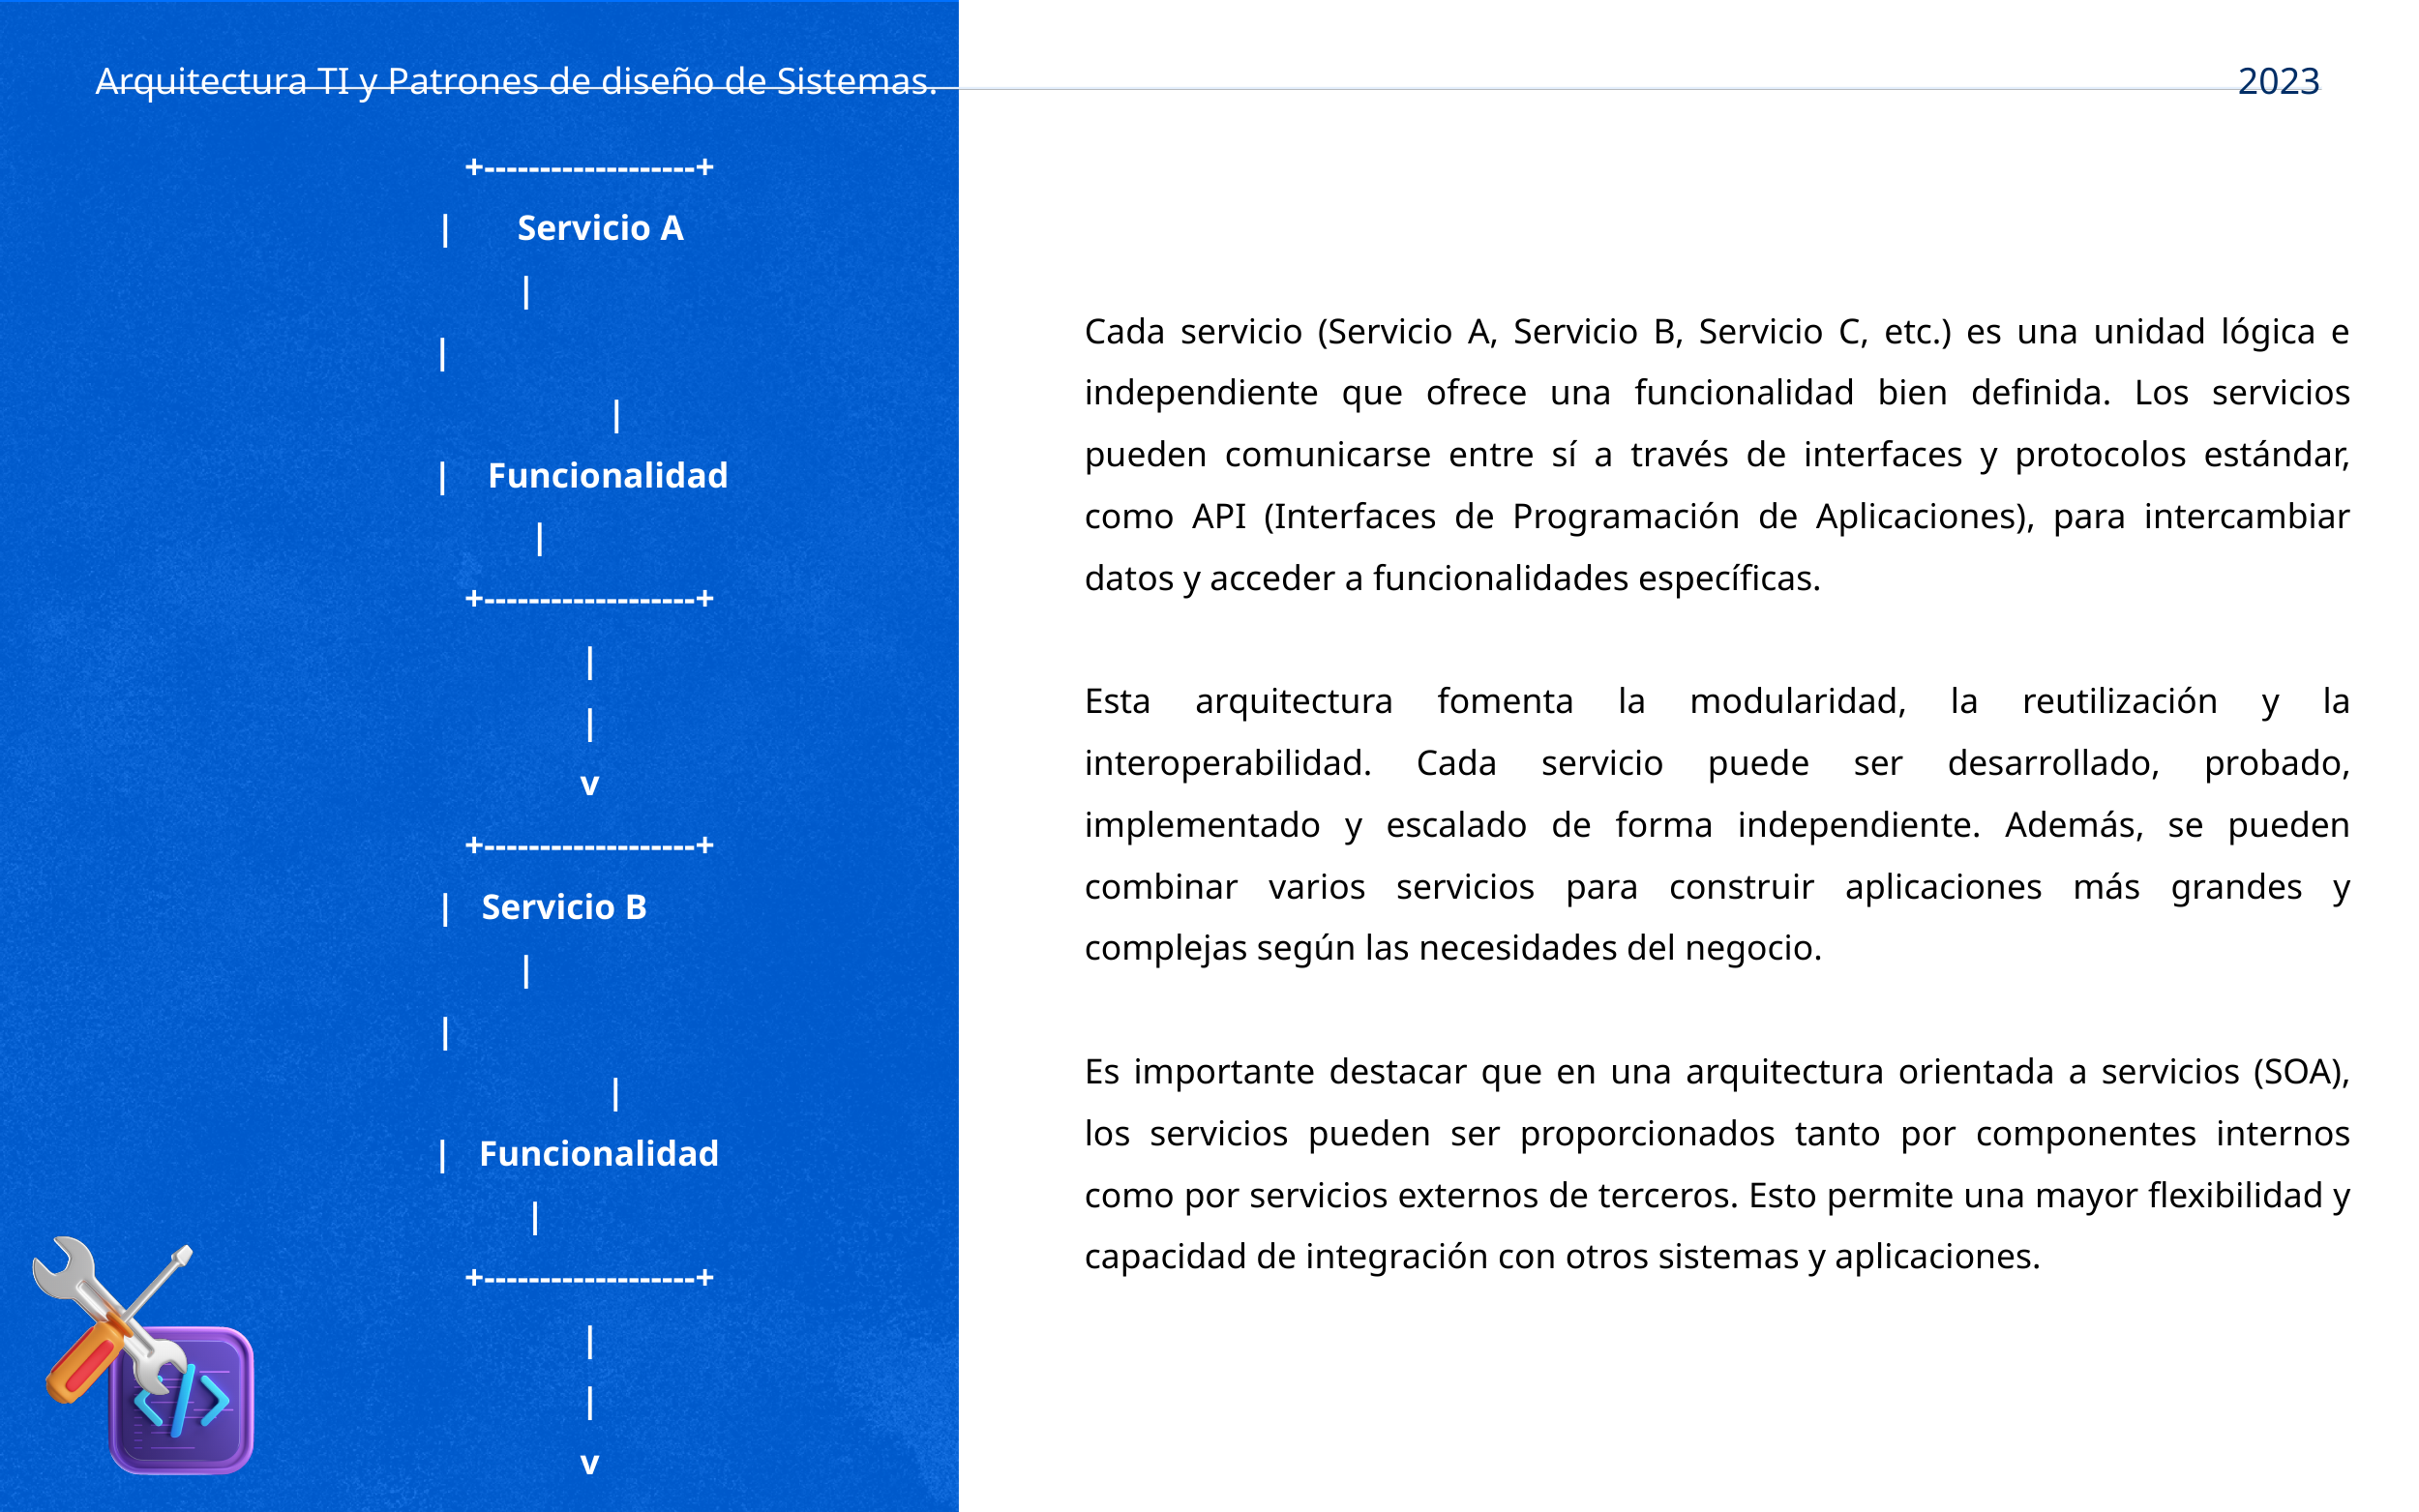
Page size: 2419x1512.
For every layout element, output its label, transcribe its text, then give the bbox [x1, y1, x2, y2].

picture [0, 0, 2322, 1512]
text_box Cada servicio (Servicio A, Servicio B, Servicio C, etc.) es una unidad lógica e independiente que ofrece una funcionalidad bien definida. Los servicios pueden comunicarse entre sí a través de interfaces y protocolos estándar, como API (Interfaces de Programación de Aplicaciones), para intercambiar datos y acceder a funcionalidades específicas. Esta arquitectura fomenta la modularidad, la reutilización y la interoperabilidad. Cada servicio puede ser desarrollado, probado, implementado y escalado de forma independiente. Además, se pueden combinar varios servicios para construir aplicaciones más grandes y complejas según las necesidades del negocio. Es importante destacar que en una arquitectura orientada a servicios (SOA), los servicios pueden ser proporcionados tanto por componentes internos como por servicios externos de terceros. Esto permite una mayor flexibilidad y capacidad de integración con otros sistemas y aplicaciones. [1084, 288, 2352, 1282]
text_box 2023 [2051, 36, 2321, 86]
